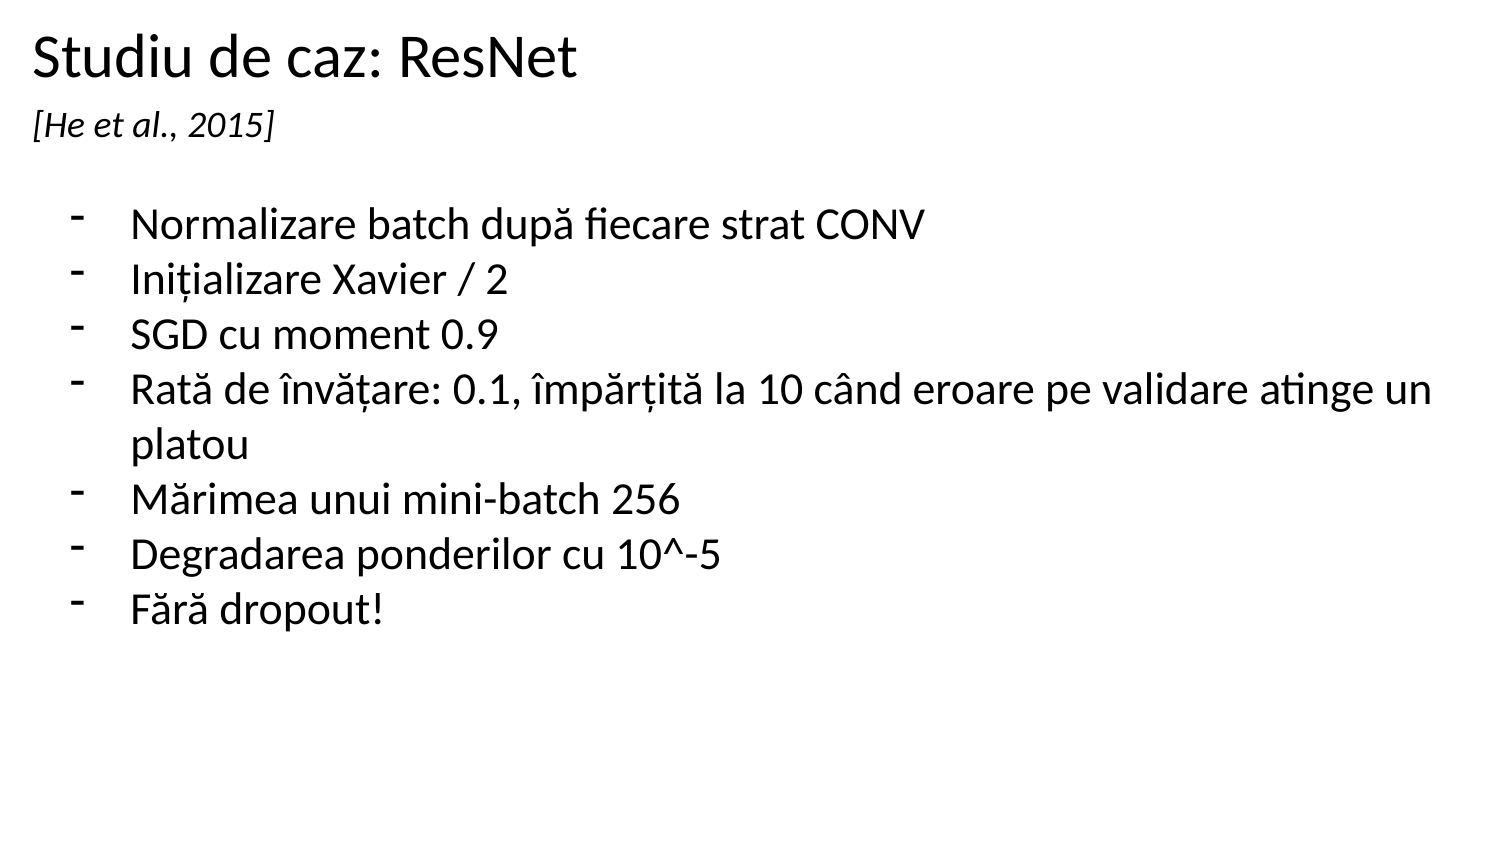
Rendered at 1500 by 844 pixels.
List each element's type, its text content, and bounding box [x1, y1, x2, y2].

text_box [He et al., 2015] [17, 85, 402, 157]
text_box Normalizare batch după fiecare strat CONV Inițializare Xavier / 2 SGD cu moment 0.9 Rată de învățare: 0.1, împărțită la 10 când eroare pe validare atinge un platou Mărimea unui mini-batch 256 Degradarea ponderilor cu 10^-5 Fără dropout! [40, 178, 1460, 681]
text_box Studiu de caz: ResNet [17, 0, 765, 163]
